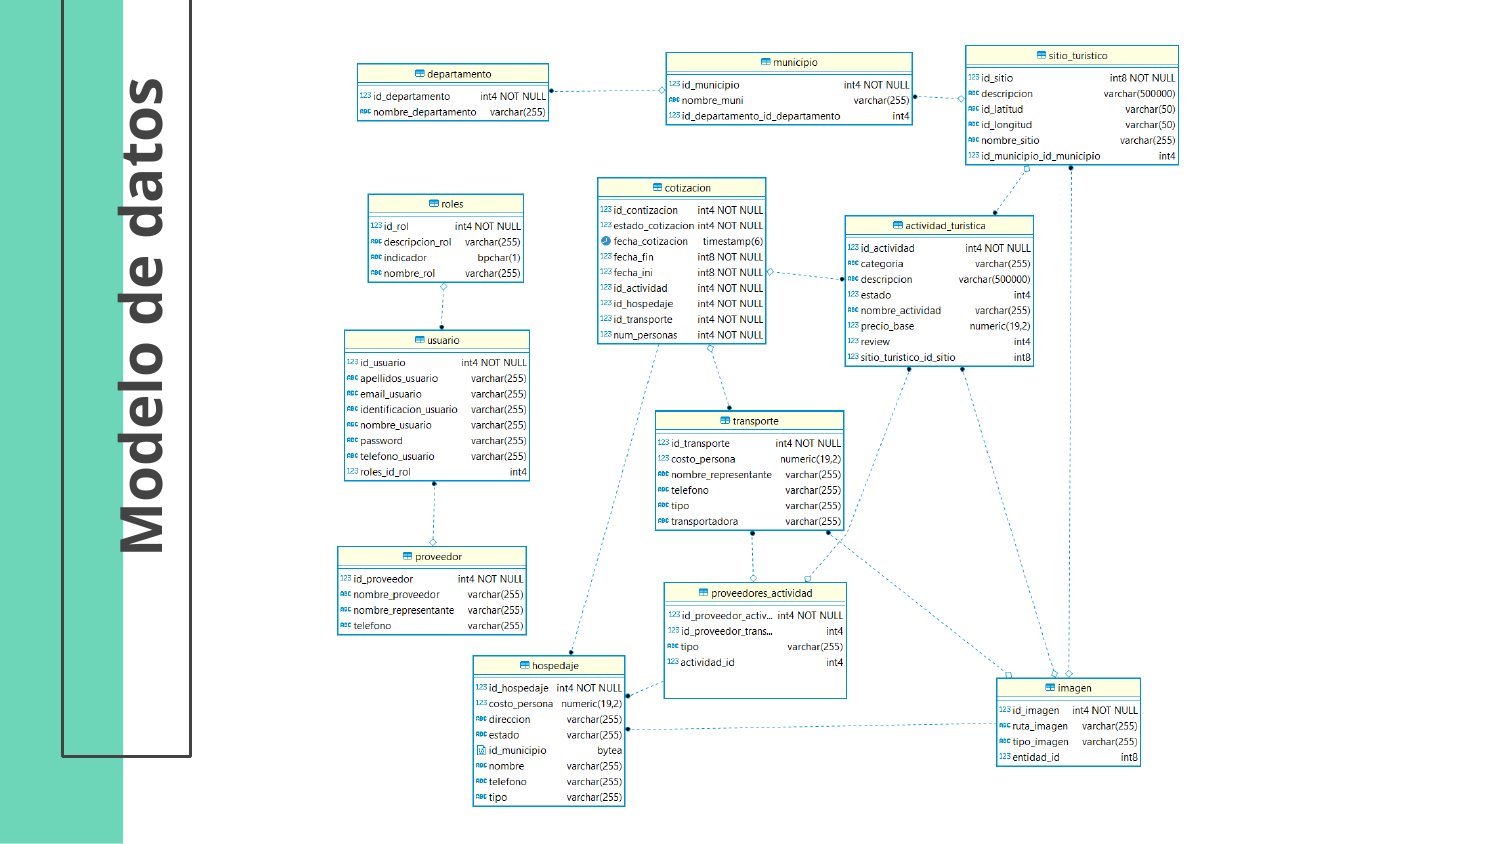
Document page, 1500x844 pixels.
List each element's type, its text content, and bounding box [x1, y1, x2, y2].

title Modelo de datos [95, 62, 190, 844]
picture [330, 27, 1199, 816]
